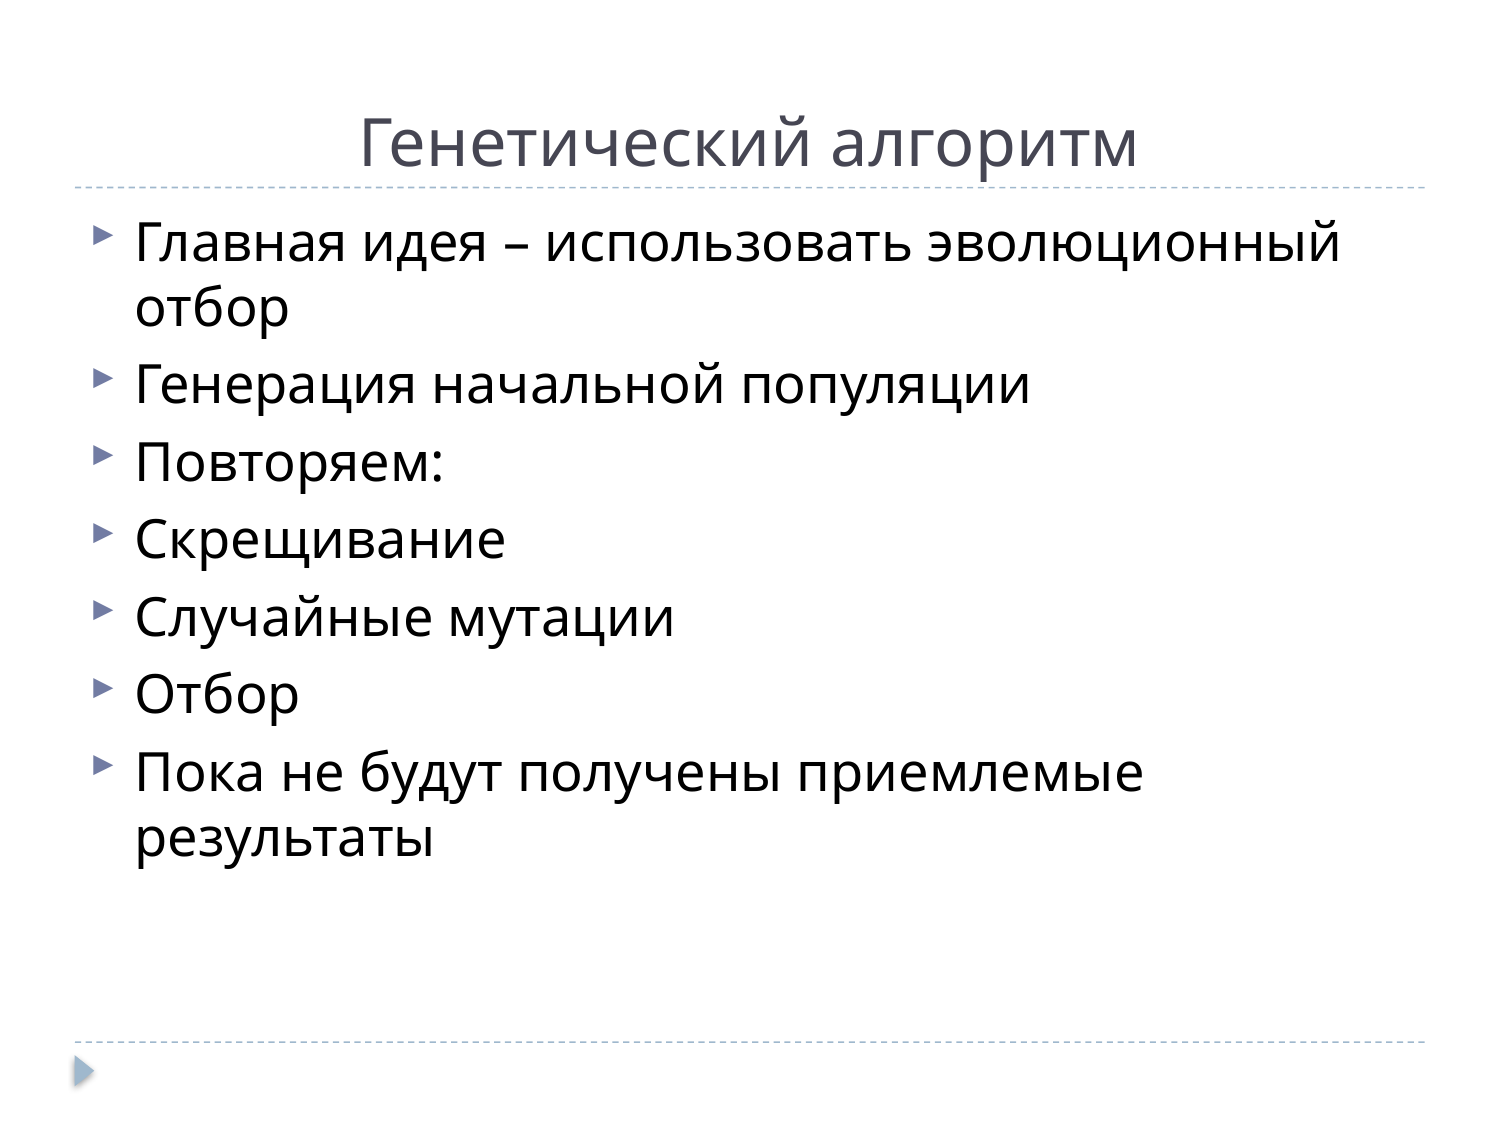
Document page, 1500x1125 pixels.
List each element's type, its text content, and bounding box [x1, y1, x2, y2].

title Генетический алгоритм [75, 24, 1425, 188]
list Главная идея – использовать эволюционный отбор Генерация начальной популяции Повторяем: Скрещивание Случайные мутации Отбор Пока не будут получены приемлемые результаты [75, 200, 1425, 1010]
